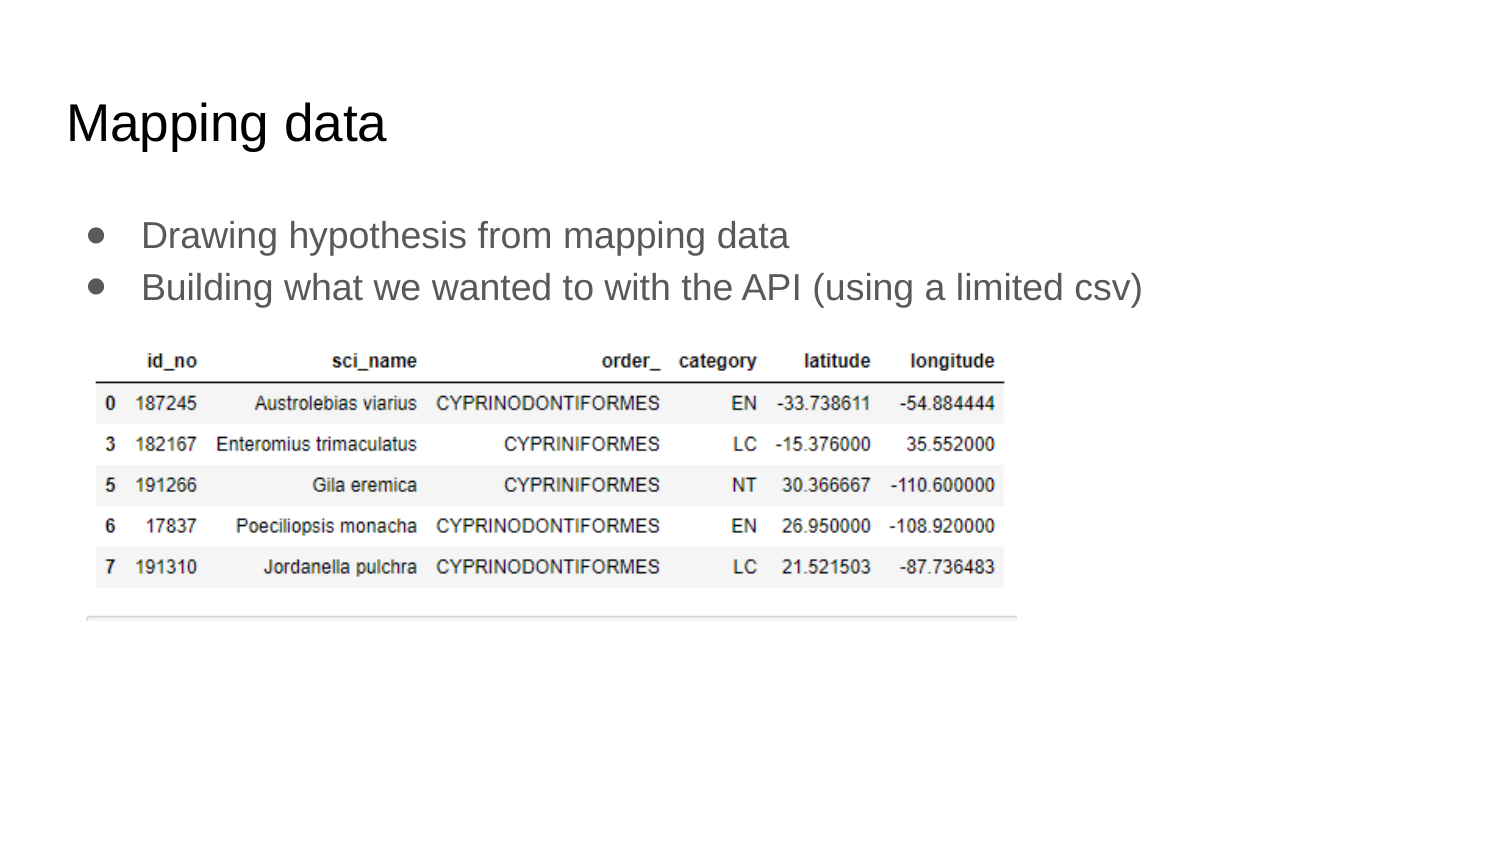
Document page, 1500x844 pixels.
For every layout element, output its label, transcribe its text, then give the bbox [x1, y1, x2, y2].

list Drawing hypothesis from mapping data Building what we wanted to with the API (using a limited csv) [51, 189, 1449, 750]
title Mapping data [51, 72, 1449, 167]
picture [82, 341, 1018, 621]
